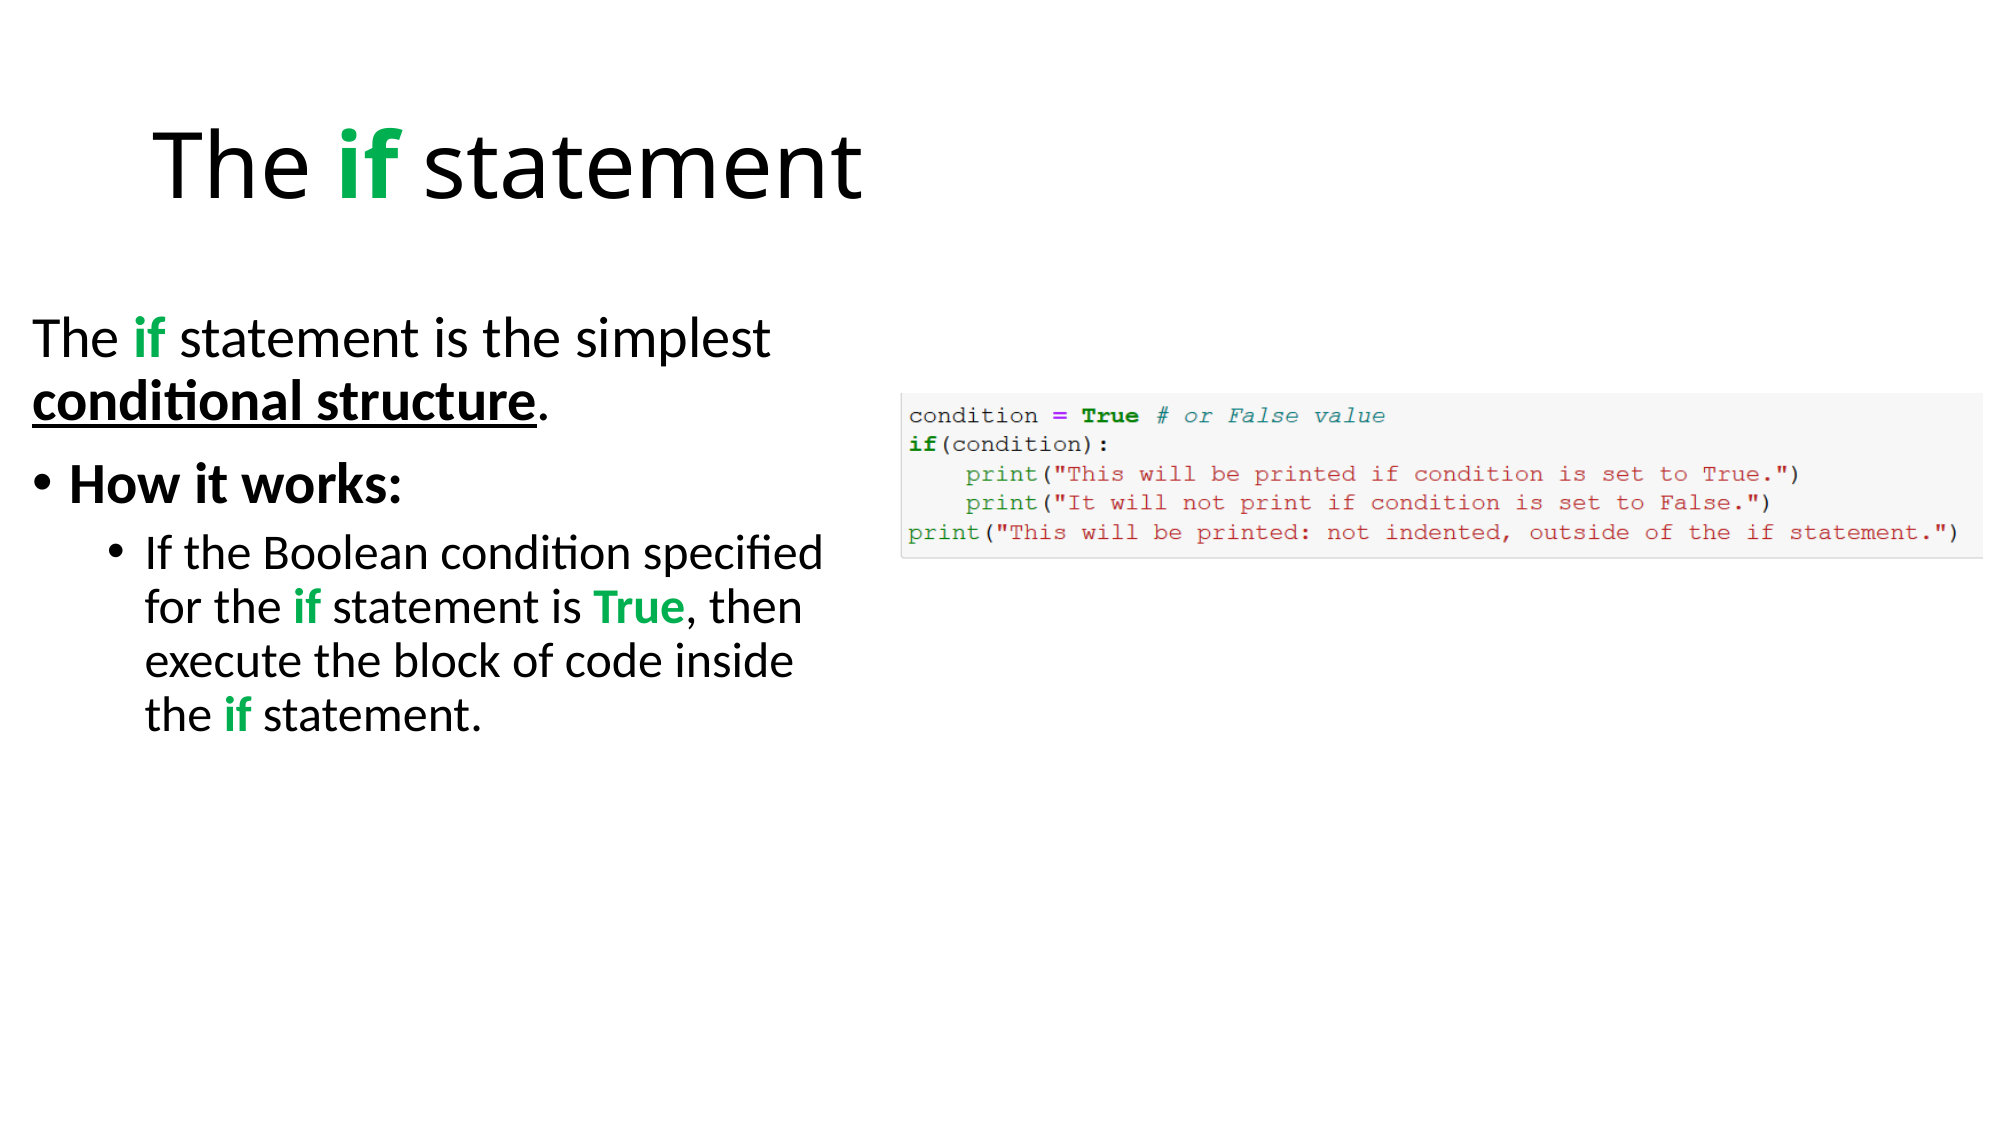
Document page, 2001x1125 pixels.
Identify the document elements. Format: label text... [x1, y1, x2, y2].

list The if statement is the simplest conditional structure. How it works: If the Boolean condition specified for the if statement is True, then execute the block of code inside the if statement. [17, 299, 867, 1125]
picture [896, 393, 1983, 563]
title The if statement [137, 59, 1863, 278]
